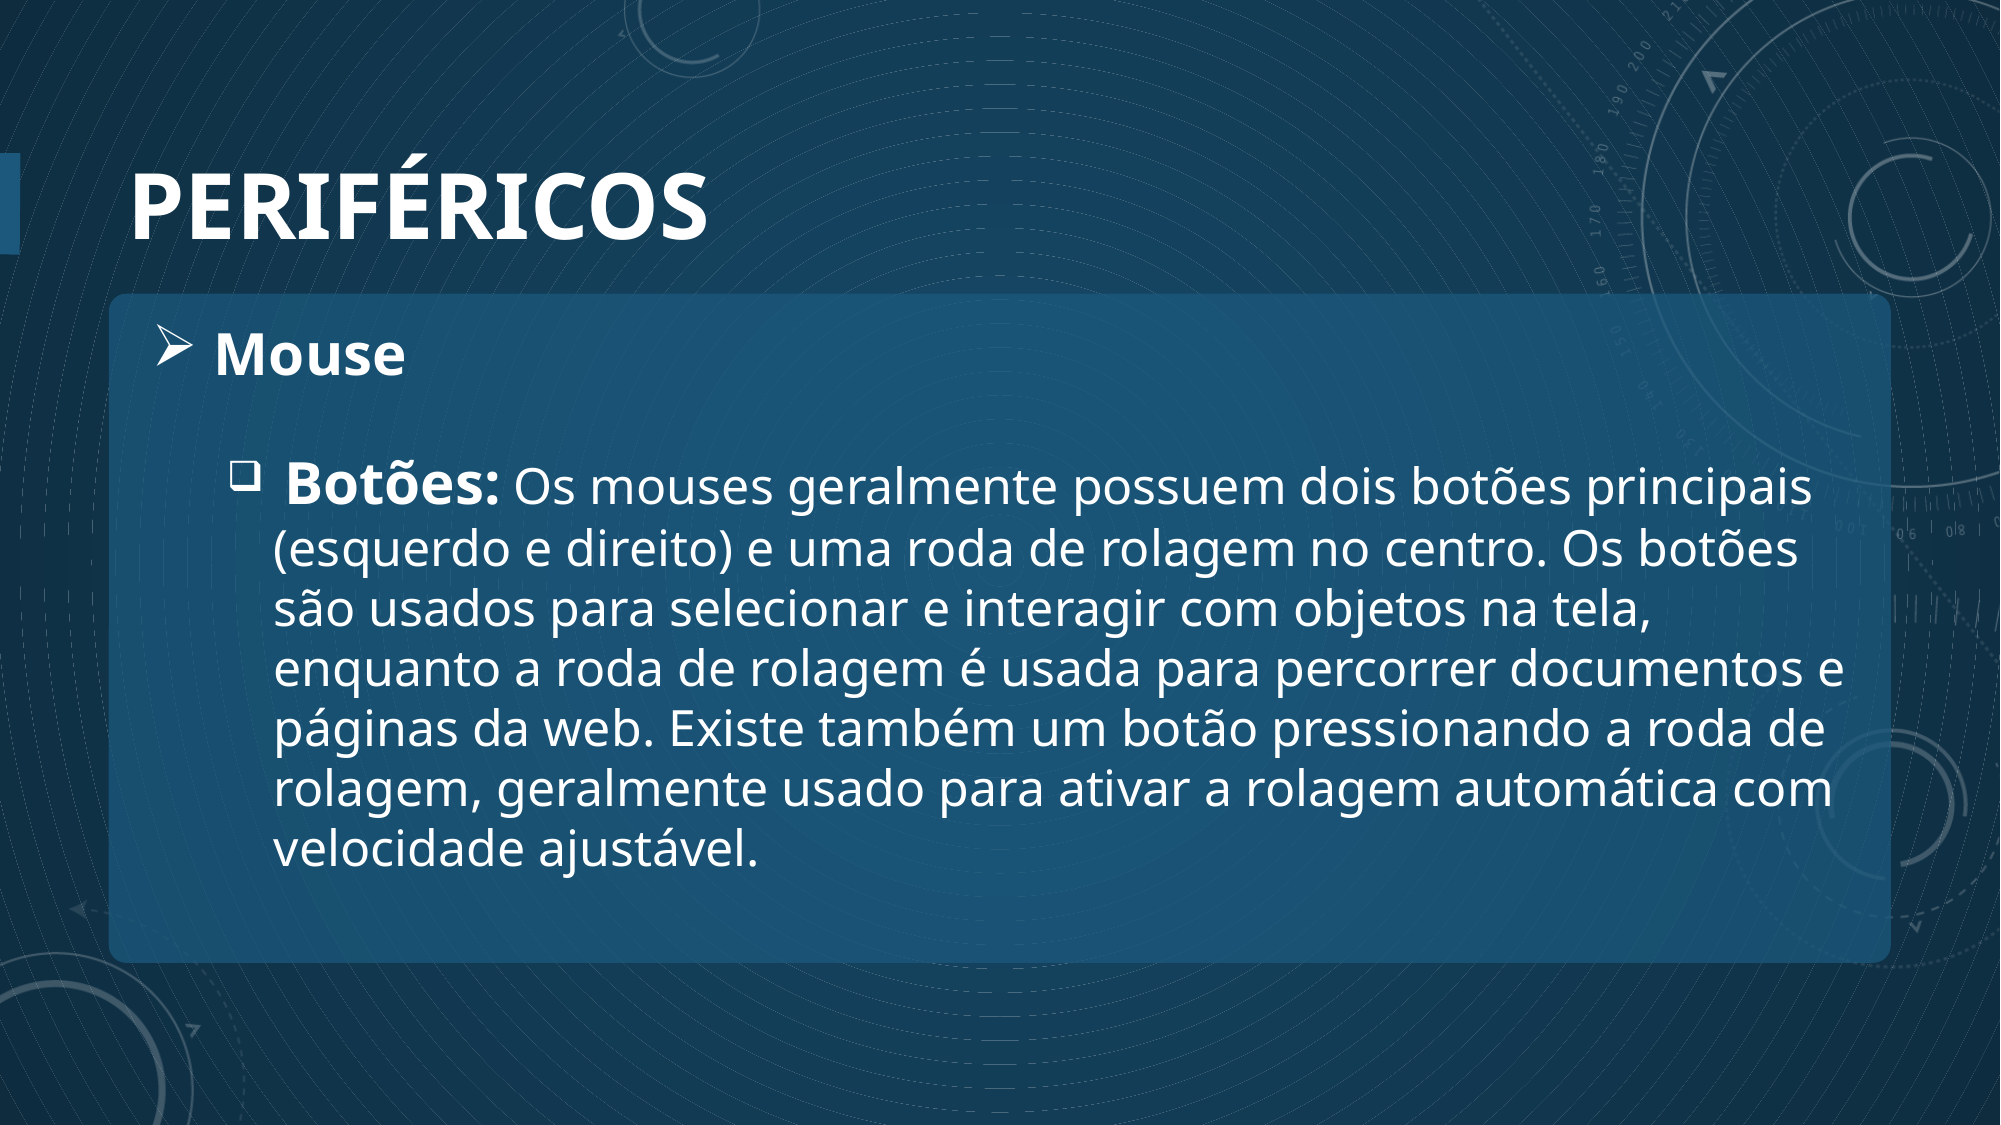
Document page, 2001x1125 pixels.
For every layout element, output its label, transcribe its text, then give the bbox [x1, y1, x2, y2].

picture [0, 0, 2000, 1125]
list Mouse Botões: Os mouses geralmente possuem dois botões principais (esquerdo e direito) e uma roda de rolagem no centro. Os botões são usados para selecionar e interagir com objetos na tela, enquanto a roda de rolagem é usada para percorrer documentos e páginas da web. Existe também um botão pressionando a roda de rolagem, geralmente usado para ativar a rolagem automática com velocidade ajustável. [134, 307, 1881, 945]
title Periféricos [112, 99, 1891, 307]
